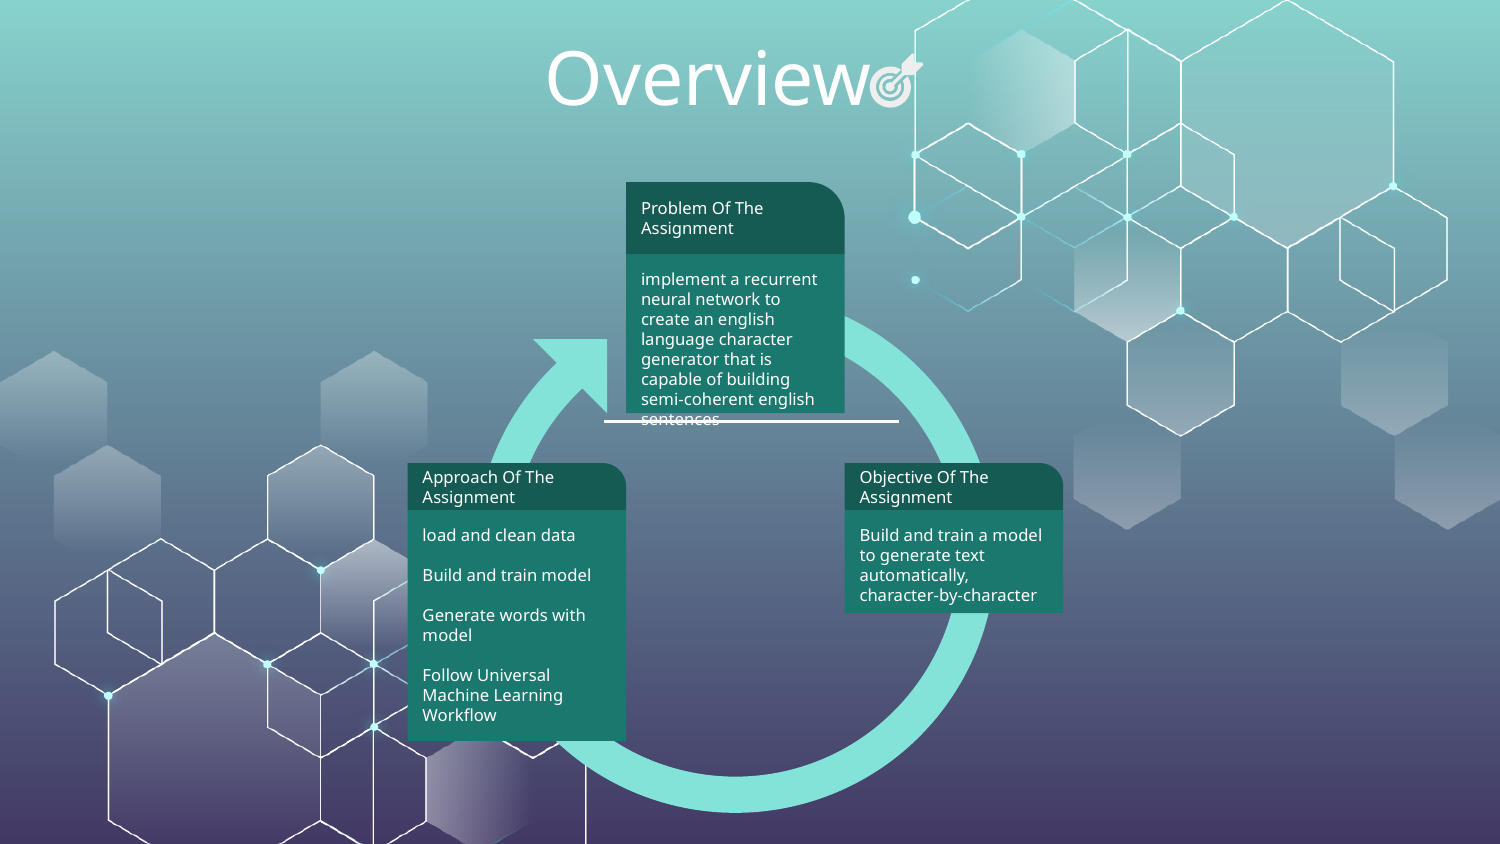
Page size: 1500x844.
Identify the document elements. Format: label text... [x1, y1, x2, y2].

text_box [474, 291, 996, 813]
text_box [869, 53, 925, 108]
picture [876, 0, 1500, 530]
title Overview [171, 25, 1264, 136]
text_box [844, 462, 1064, 614]
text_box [625, 181, 845, 414]
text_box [407, 462, 627, 742]
picture [0, 350, 624, 844]
